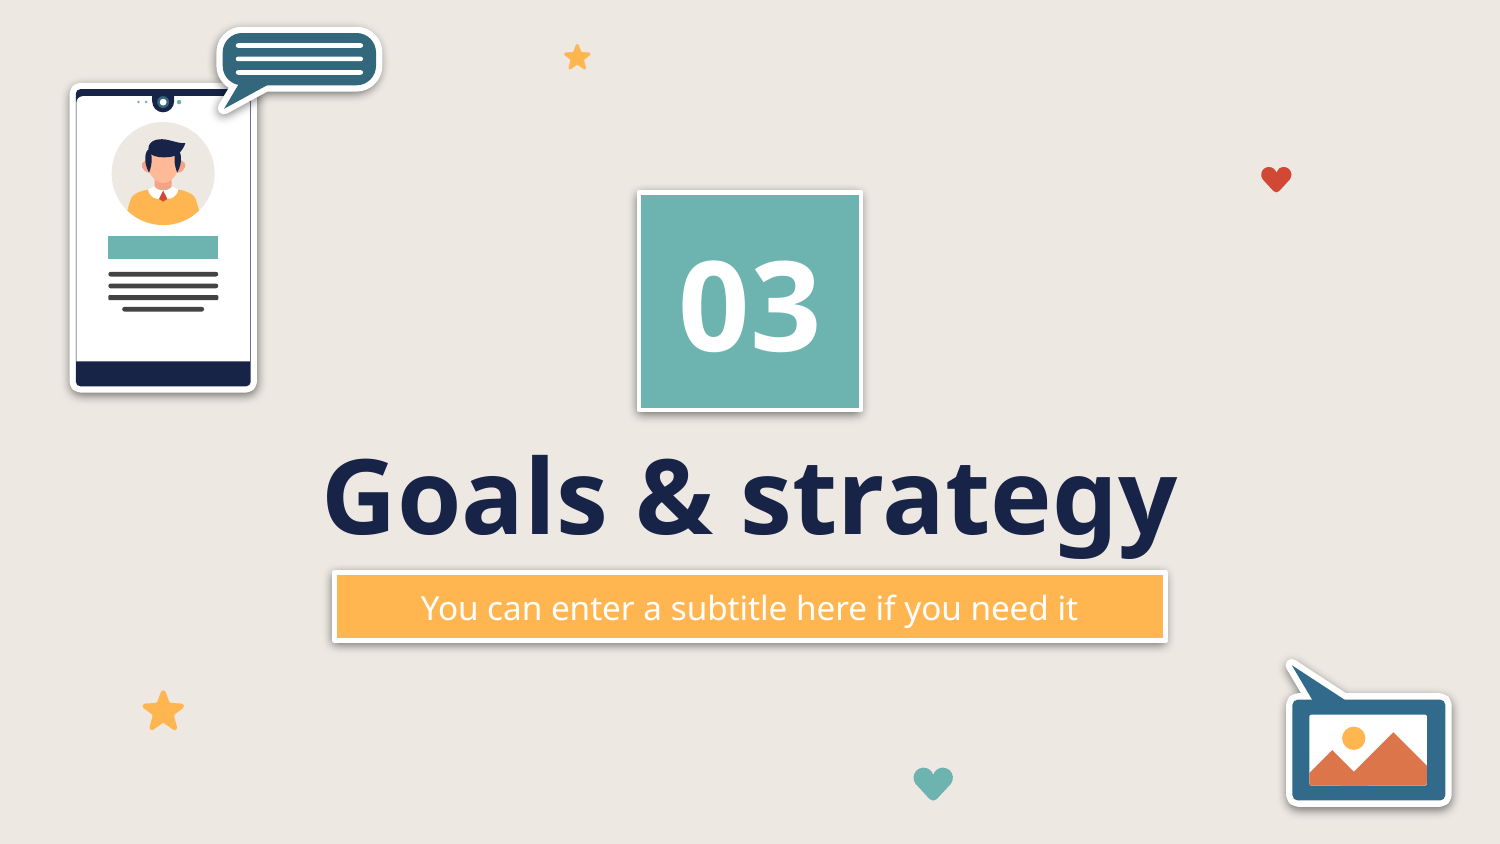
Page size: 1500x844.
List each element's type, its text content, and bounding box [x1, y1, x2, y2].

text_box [222, 32, 377, 109]
subtitle You can enter a subtitle here if you need it [334, 572, 1166, 641]
title 03 [638, 192, 862, 410]
text_box [1261, 167, 1292, 193]
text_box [75, 88, 252, 387]
text_box [142, 690, 185, 731]
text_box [1291, 664, 1446, 801]
title Goals & strategy [175, 423, 1325, 562]
